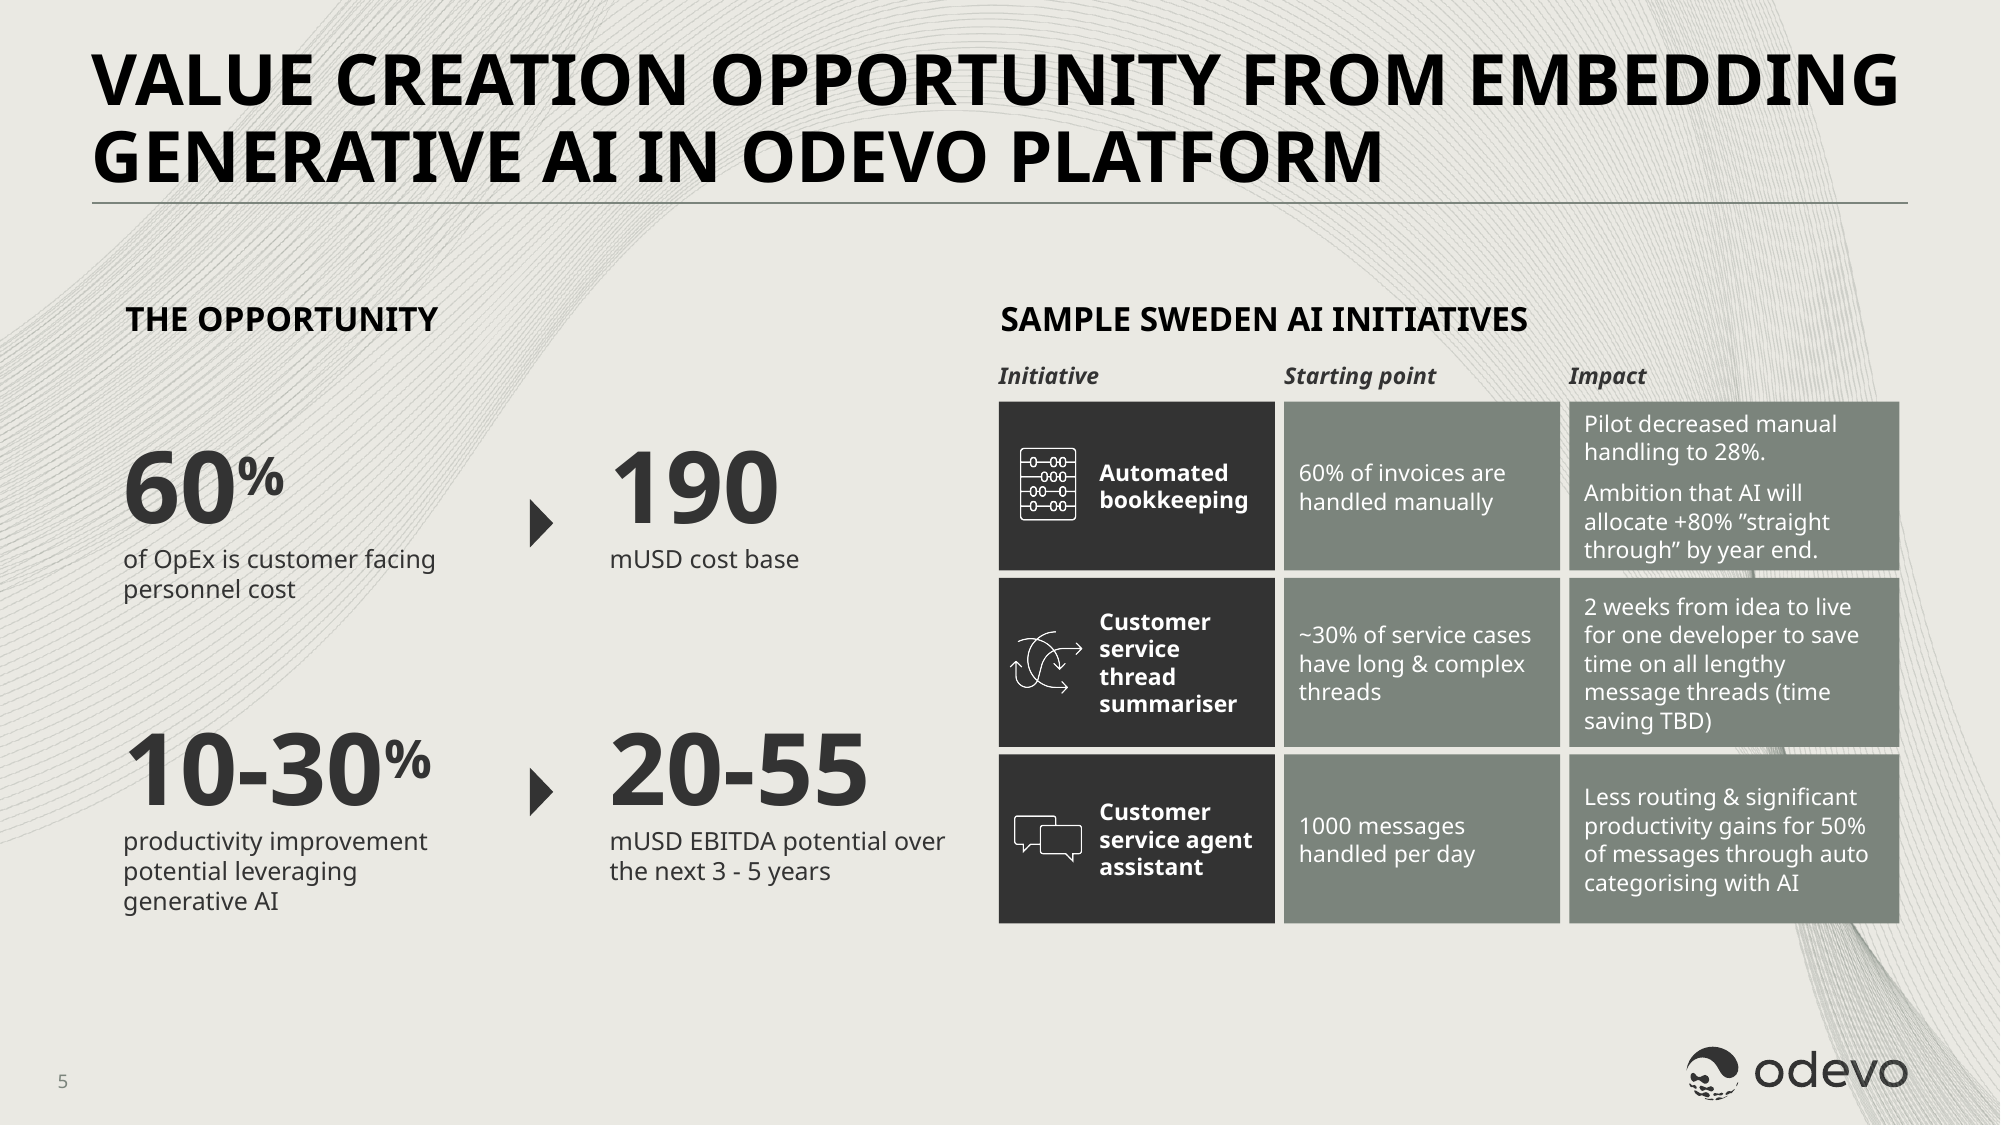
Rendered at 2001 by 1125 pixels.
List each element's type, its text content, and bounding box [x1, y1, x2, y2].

text_box ~30% of service cases have long & complex threads [1284, 577, 1561, 747]
text_box THE OPPORTUNITY [110, 290, 972, 347]
text_box Initiative [998, 356, 1295, 394]
text_box 60% of invoices are handled manually [1284, 401, 1561, 571]
text_box Customer service thread summariser [998, 577, 1276, 748]
text_box Starting point [1295, 356, 1569, 394]
text_box Pilot decreased manual handling to 28%. Ambition that AI will allocate +80% ”straight through” by year end. [1569, 401, 1900, 571]
text_box Automated bookkeeping [998, 400, 1276, 571]
text_box 1000 messages handled per day [1284, 754, 1561, 924]
text_box 2 weeks from idea to live for one developer to save time on all lengthy message threads (time saving TBD) [1569, 577, 1900, 747]
text_box Customer service agent assistant [998, 753, 1276, 924]
text_box SAMPLE SWEDEN AI INITIATIVES [985, 290, 1930, 347]
text_box Less routing & significant productivity gains for 50% of messages through auto categorising with AI [1569, 754, 1900, 924]
title Value creation opportunity from embedding generative AI in ODEVO platform [91, 36, 1908, 204]
picture [0, 0, 2001, 1125]
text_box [123, 423, 964, 631]
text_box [123, 705, 964, 913]
text_box Impact [1569, 356, 1865, 394]
